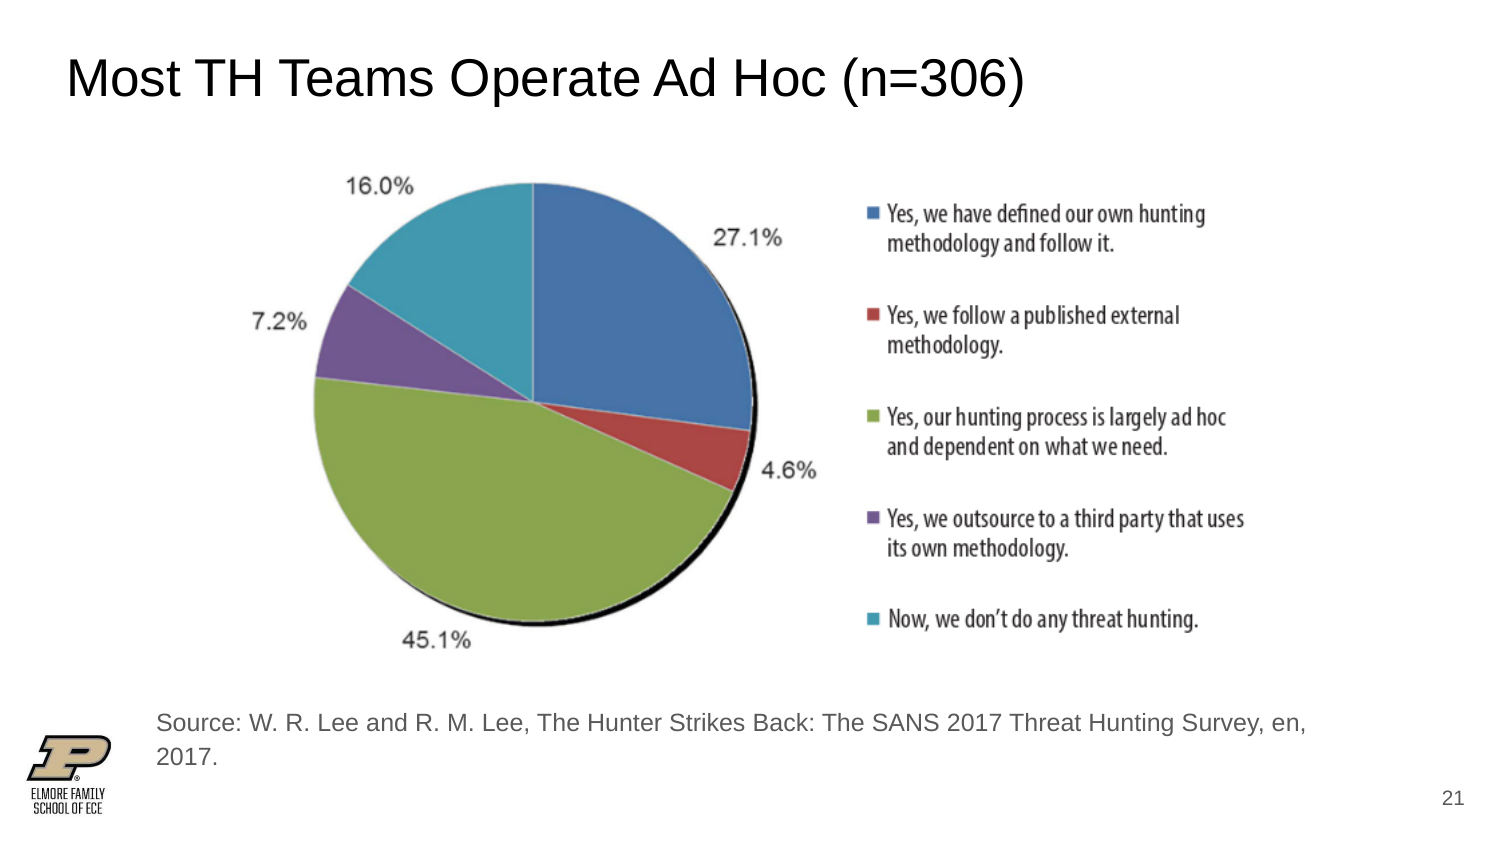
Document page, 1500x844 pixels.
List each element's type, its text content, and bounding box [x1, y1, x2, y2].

title Most TH Teams Operate Ad Hoc (n=306) [51, 28, 1449, 123]
list Source: W. R. Lee and R. M. Lee, The Hunter Strikes Back: The SANS 2017 Threat Hunting Survey, en, 2017. [141, 686, 1359, 844]
picture [12, 719, 124, 832]
picture [241, 160, 1259, 684]
slide_number ‹#› [1389, 764, 1480, 830]
